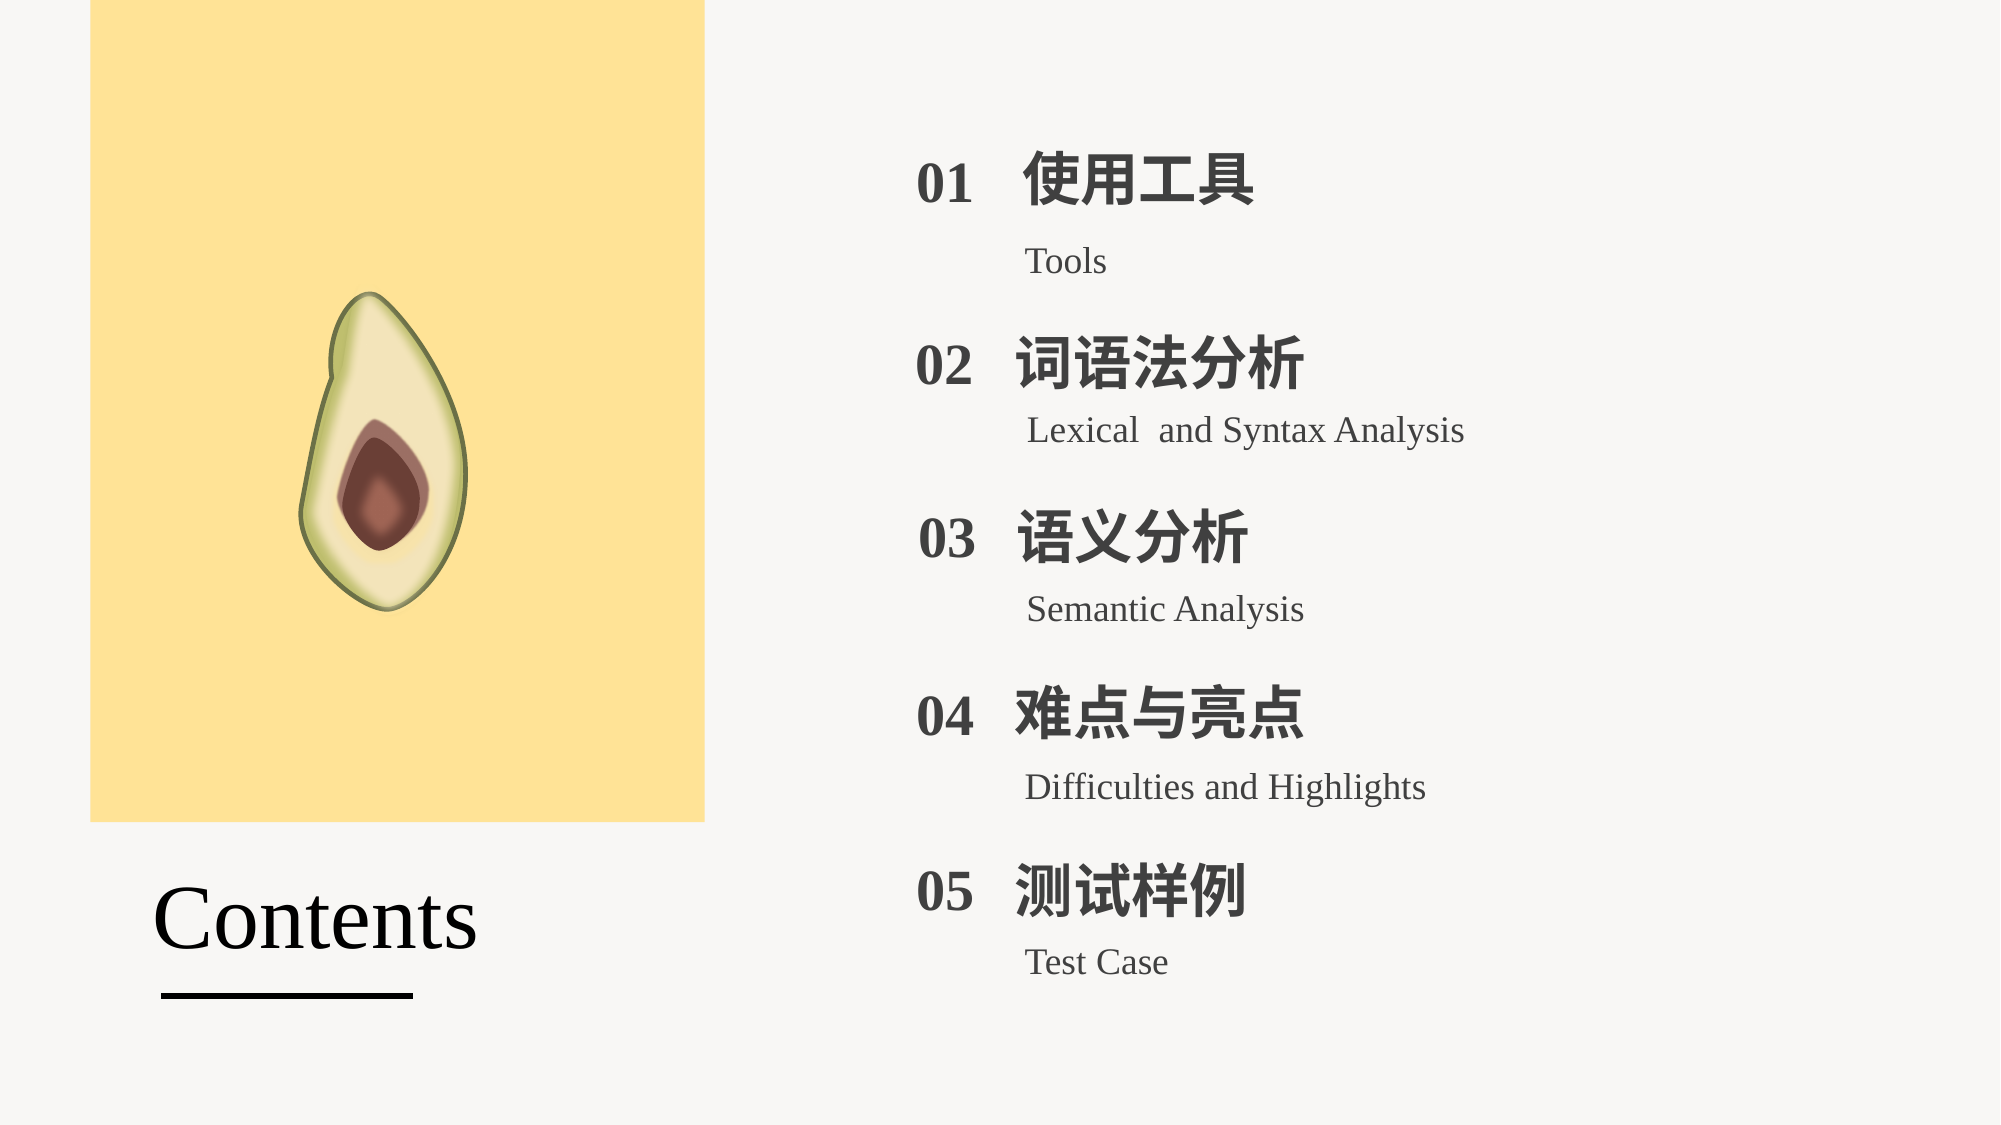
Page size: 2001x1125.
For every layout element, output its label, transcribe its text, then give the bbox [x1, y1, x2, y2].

text_box 测试样例 [999, 862, 1348, 924]
text_box 语义分析 [1001, 509, 1525, 571]
text_box 04 [901, 687, 1002, 747]
text_box 词语法分析 [999, 305, 1556, 426]
text_box Lexical and Syntax Analysis [1011, 385, 1662, 474]
text_box 02 [900, 336, 999, 395]
text_box Semantic Analysis [1011, 565, 1662, 654]
text_box 难点与亮点 [999, 685, 1523, 746]
text_box 01 [901, 154, 1002, 213]
text_box 05 [901, 862, 999, 922]
text_box Tools [1009, 244, 1660, 306]
text_box 03 [903, 509, 1001, 569]
title Contents [137, 810, 956, 1028]
text_box Difficulties and Highlights [1009, 743, 1660, 832]
text_box Test Case [1009, 918, 1660, 1007]
text_box 使用工具 [1007, 119, 1876, 244]
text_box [90, 0, 705, 823]
